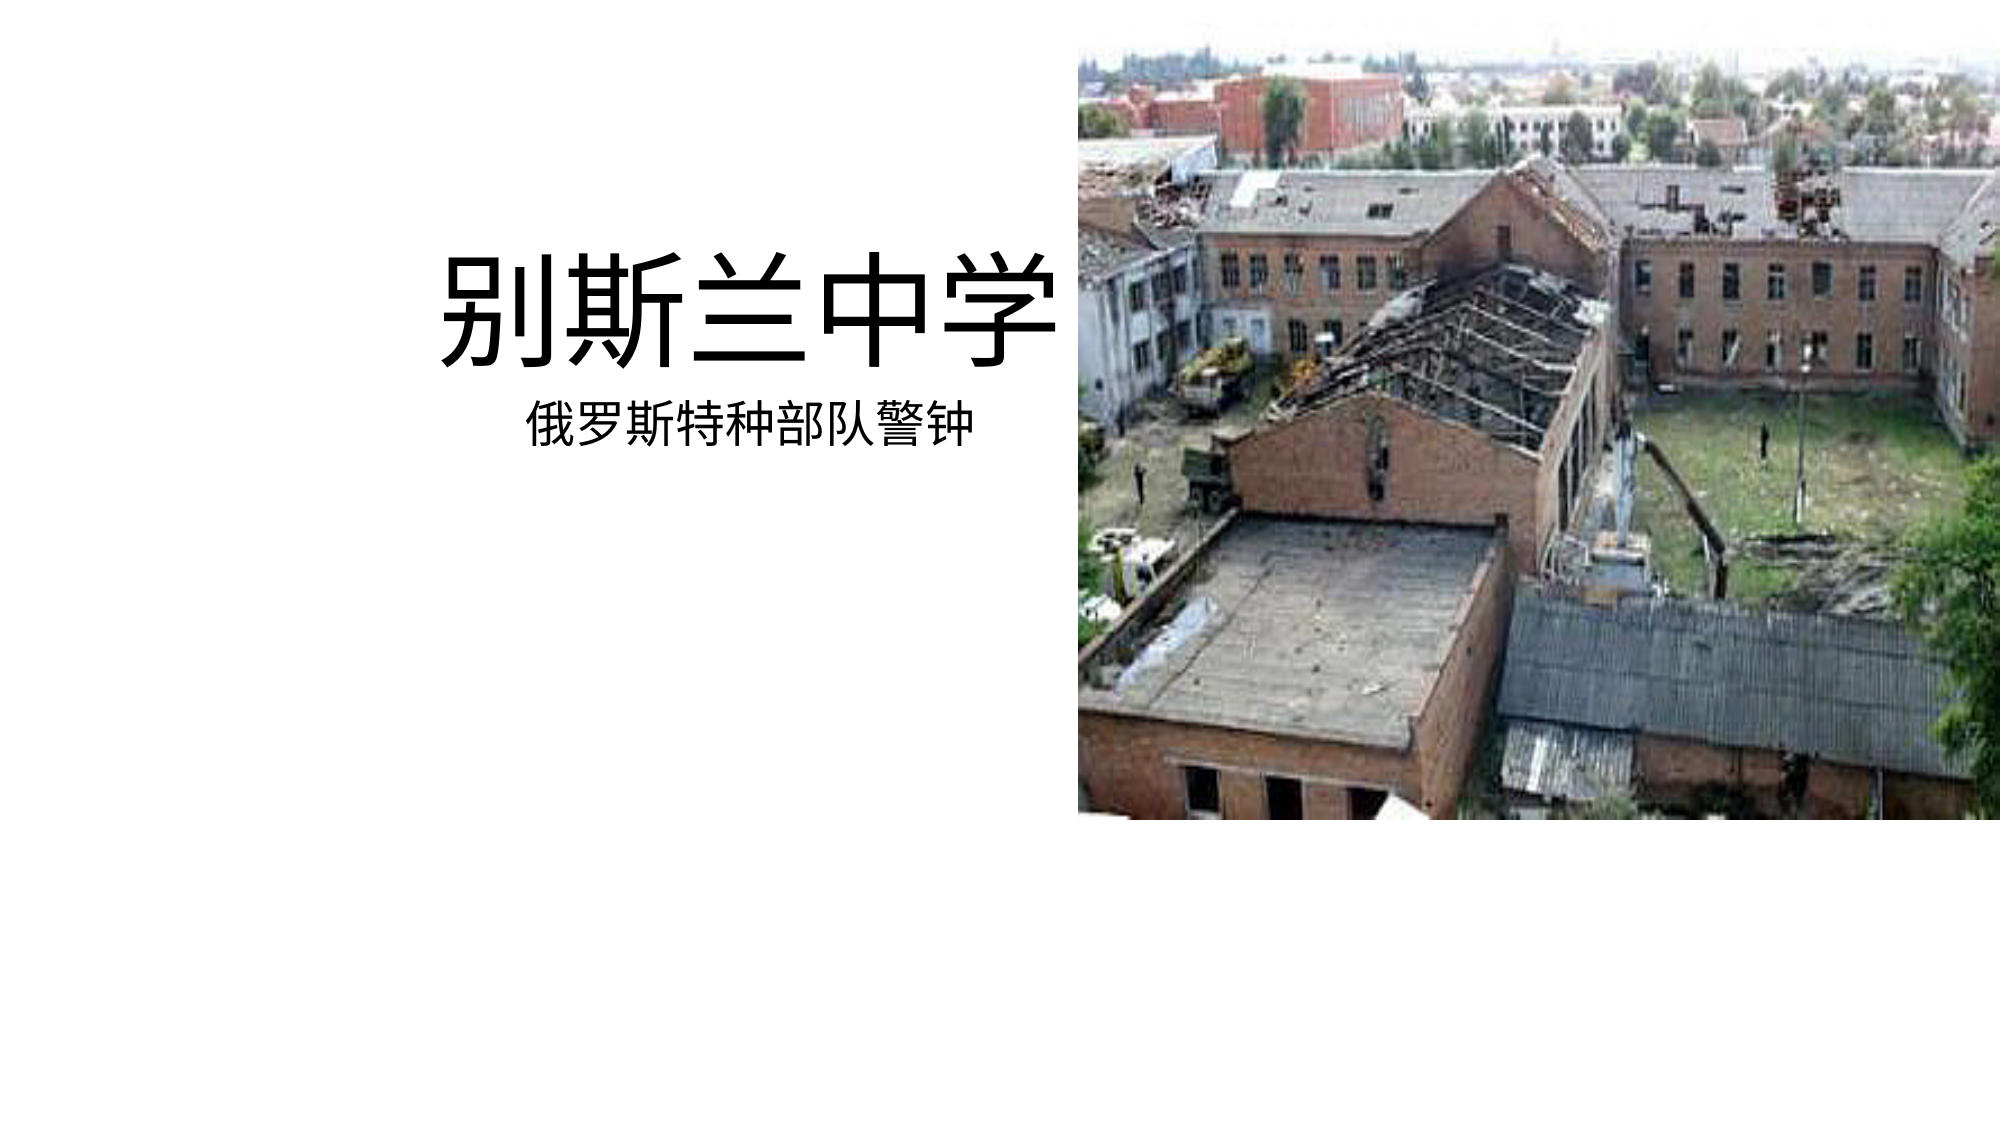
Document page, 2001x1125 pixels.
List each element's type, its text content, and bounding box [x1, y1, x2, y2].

subtitle 俄罗斯特种部队警钟 [0, 391, 1078, 664]
title 别斯兰中学 [0, 0, 1078, 391]
picture [1078, 0, 2000, 820]
